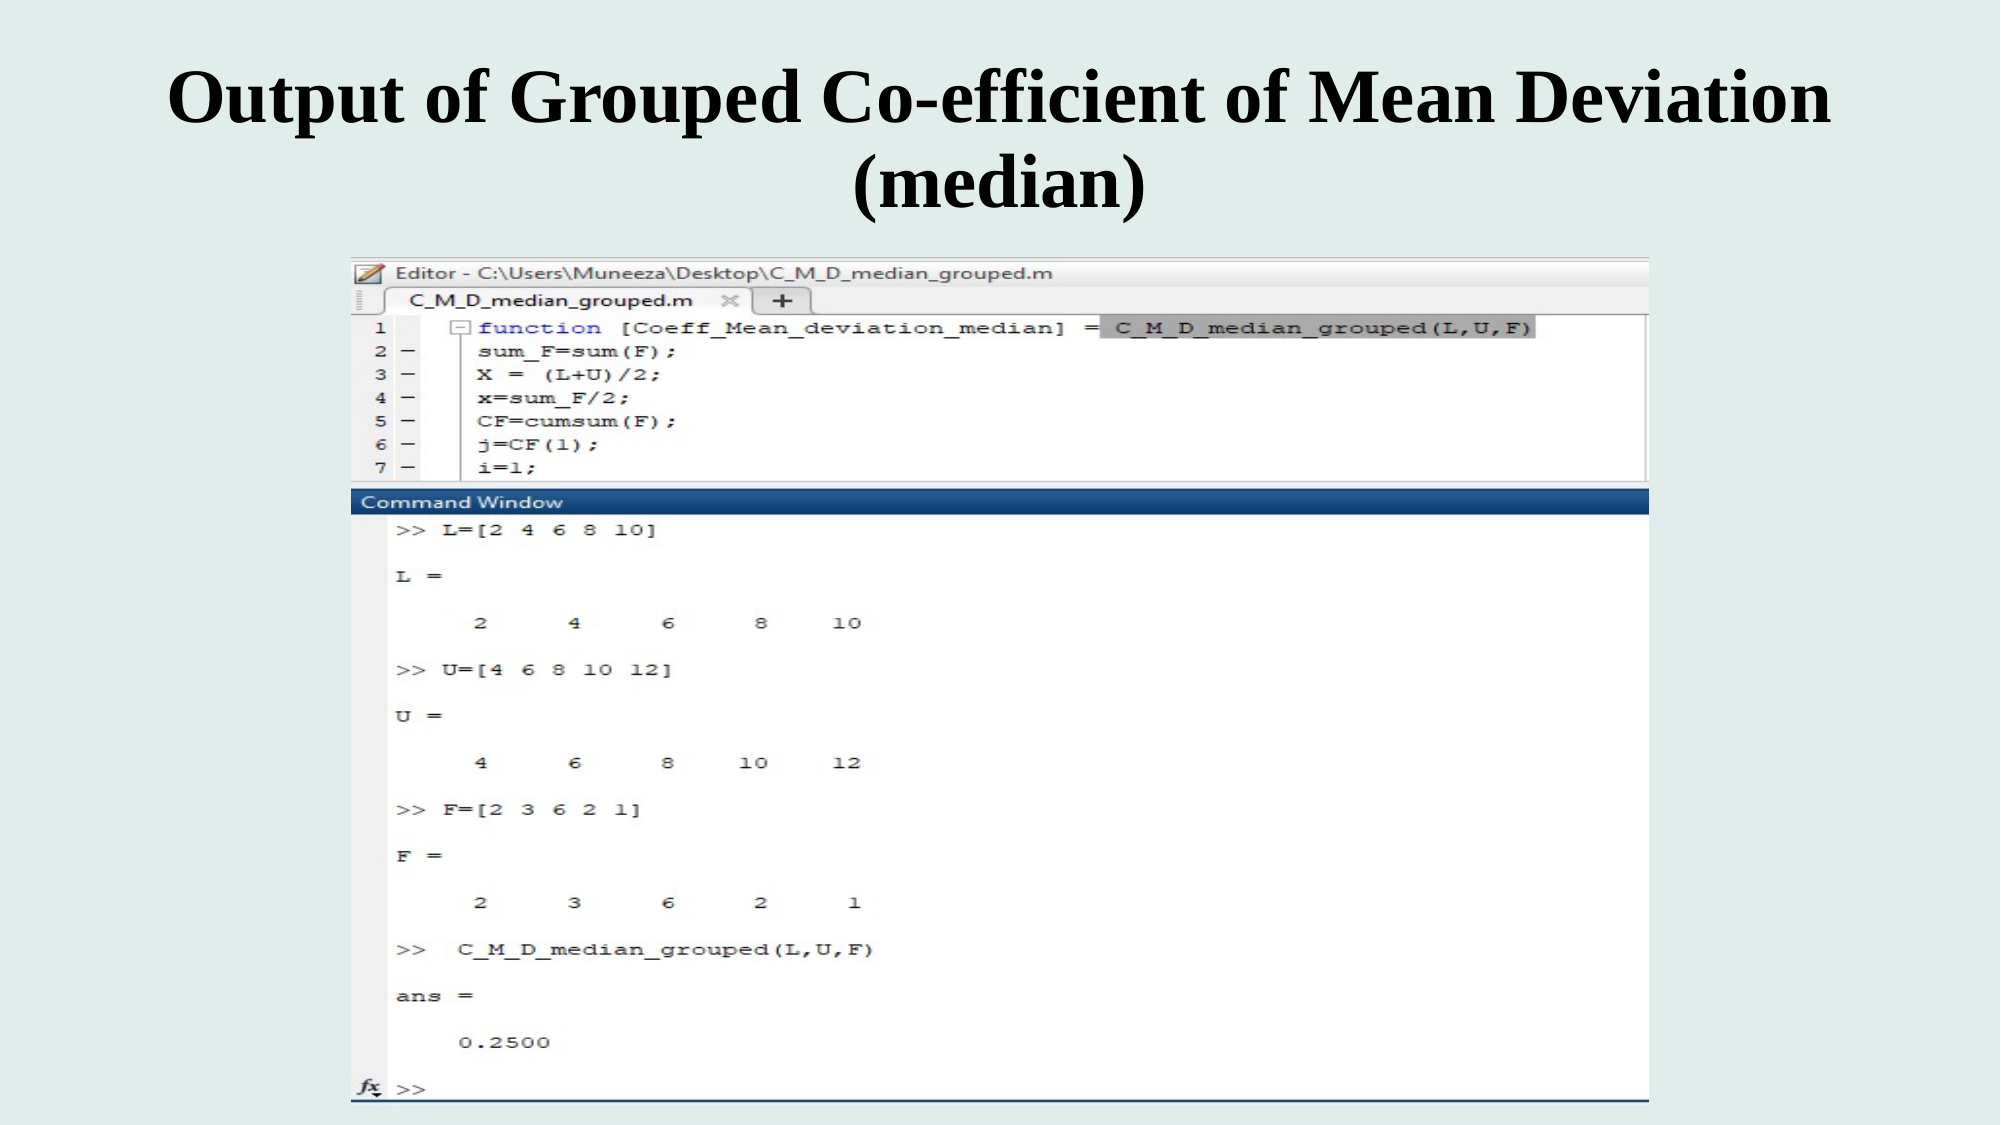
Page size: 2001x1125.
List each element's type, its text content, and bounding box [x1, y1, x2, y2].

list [350, 257, 1649, 1106]
title Output of Grouped Co-efficient of Mean Deviation (median) [99, 45, 1900, 233]
